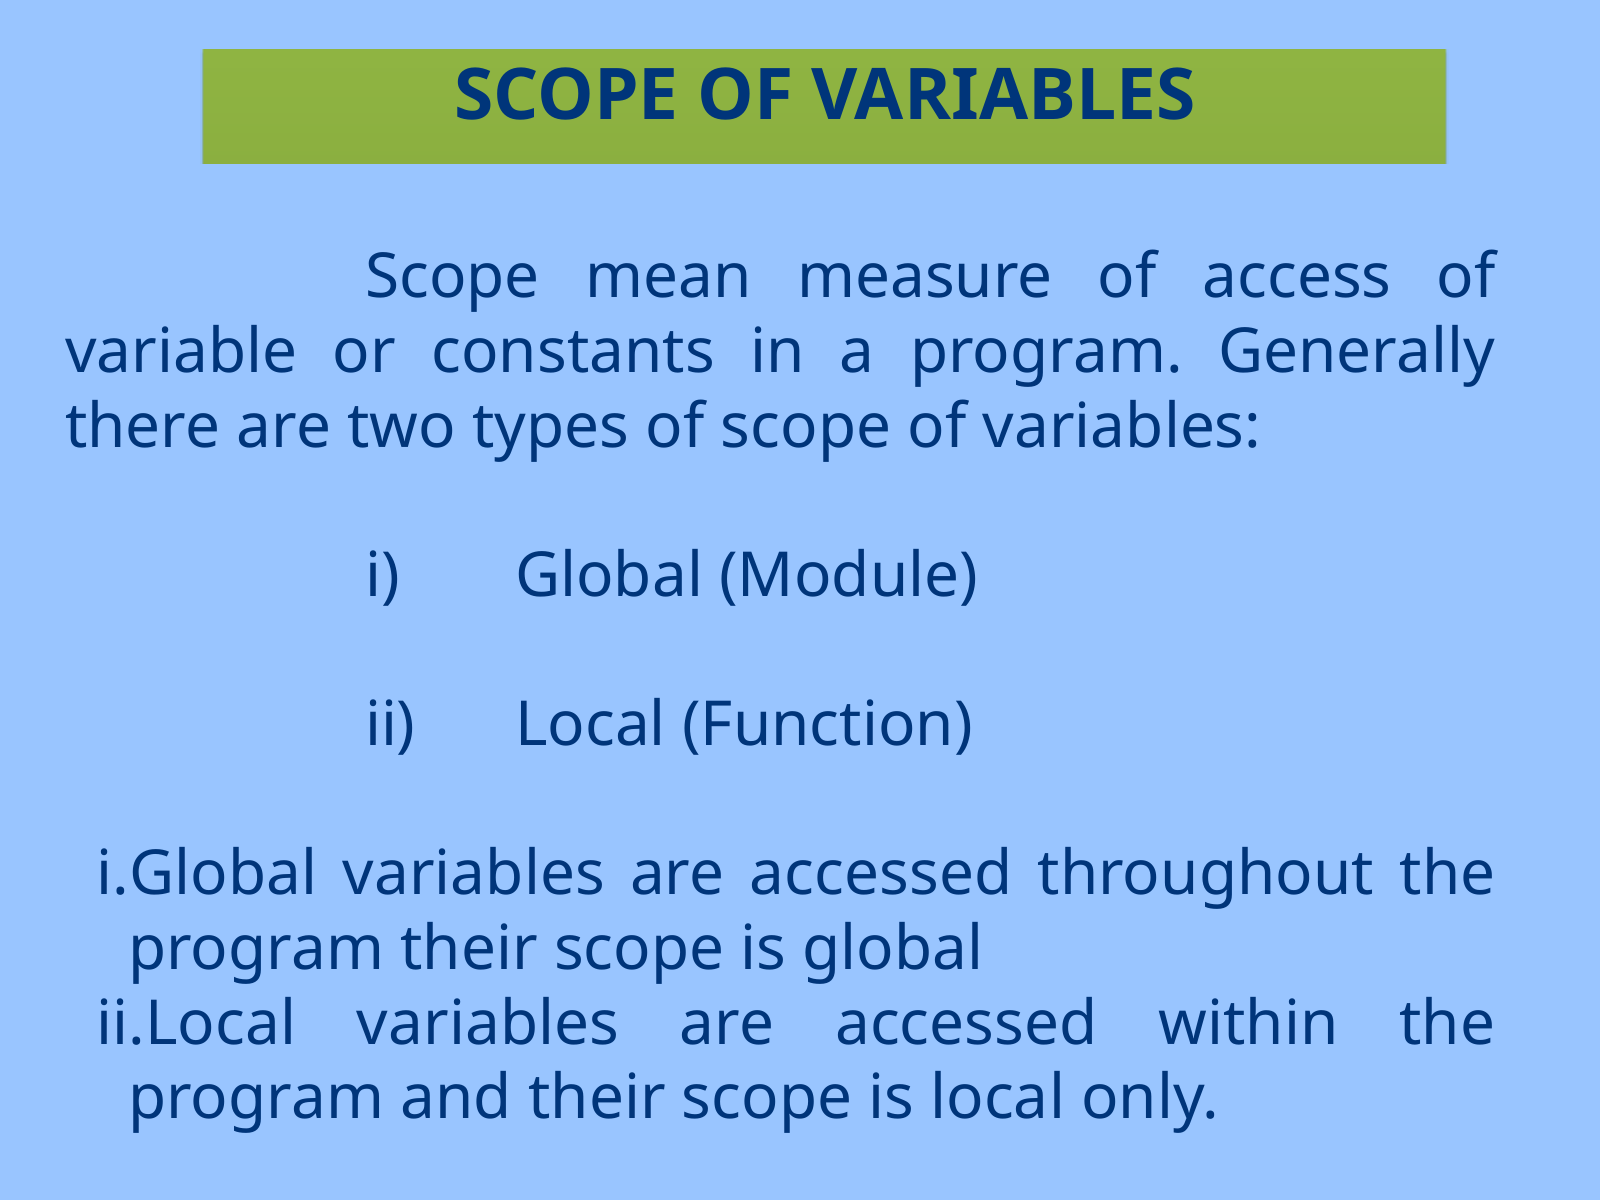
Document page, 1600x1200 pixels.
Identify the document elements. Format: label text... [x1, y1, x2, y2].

text_box Scope mean measure of access of variable or constants in a program. Generally there are two types of scope of variables: i) Global (Module) ii) Local (Function) Global variables are accessed throughout the program their scope is global Local variables are accessed within the program and their scope is local only. [65, 235, 1498, 1132]
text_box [198, 48, 1452, 164]
